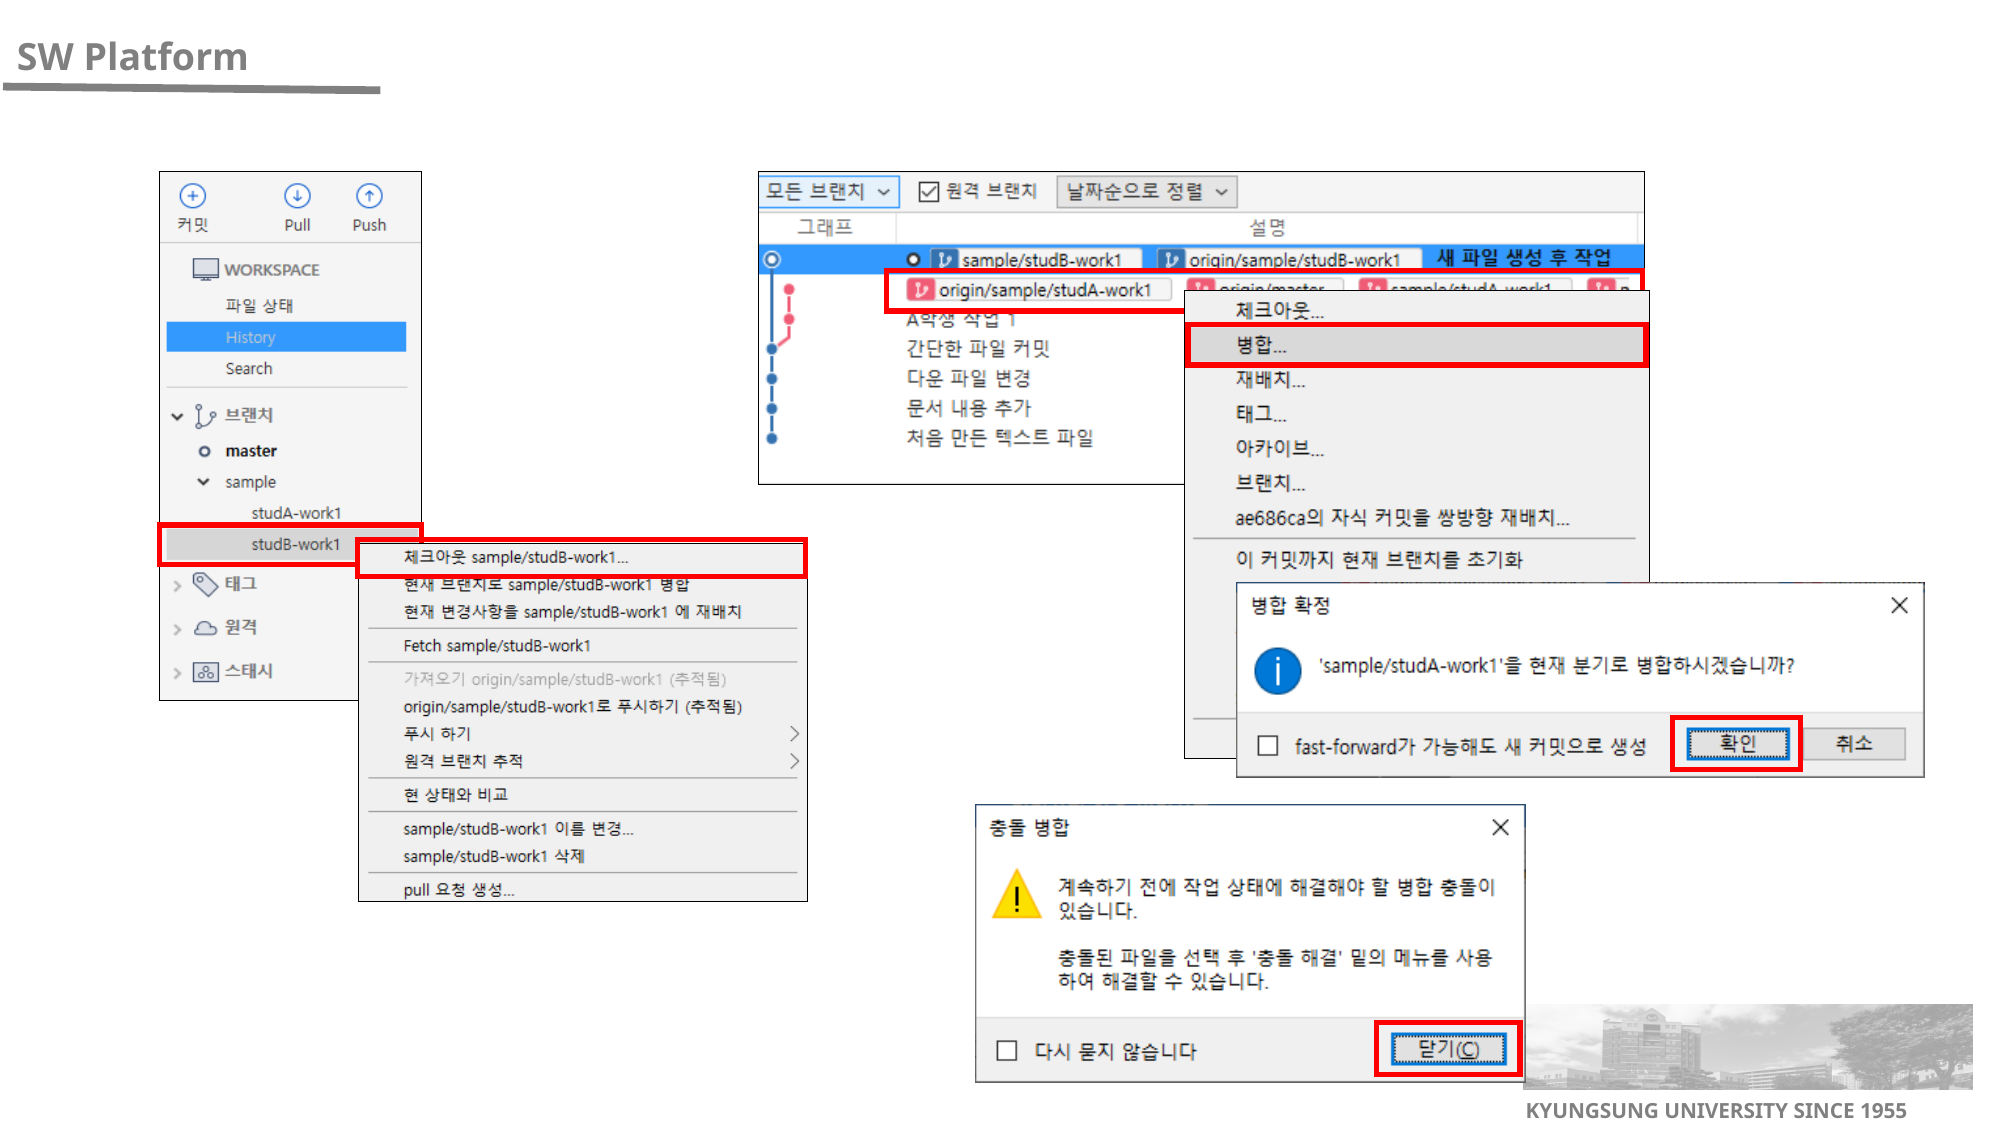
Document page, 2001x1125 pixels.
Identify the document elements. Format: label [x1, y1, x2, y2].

text_box [758, 171, 1650, 759]
text_box [1236, 582, 1925, 778]
text_box [159, 171, 808, 902]
text_box [975, 804, 1526, 1083]
